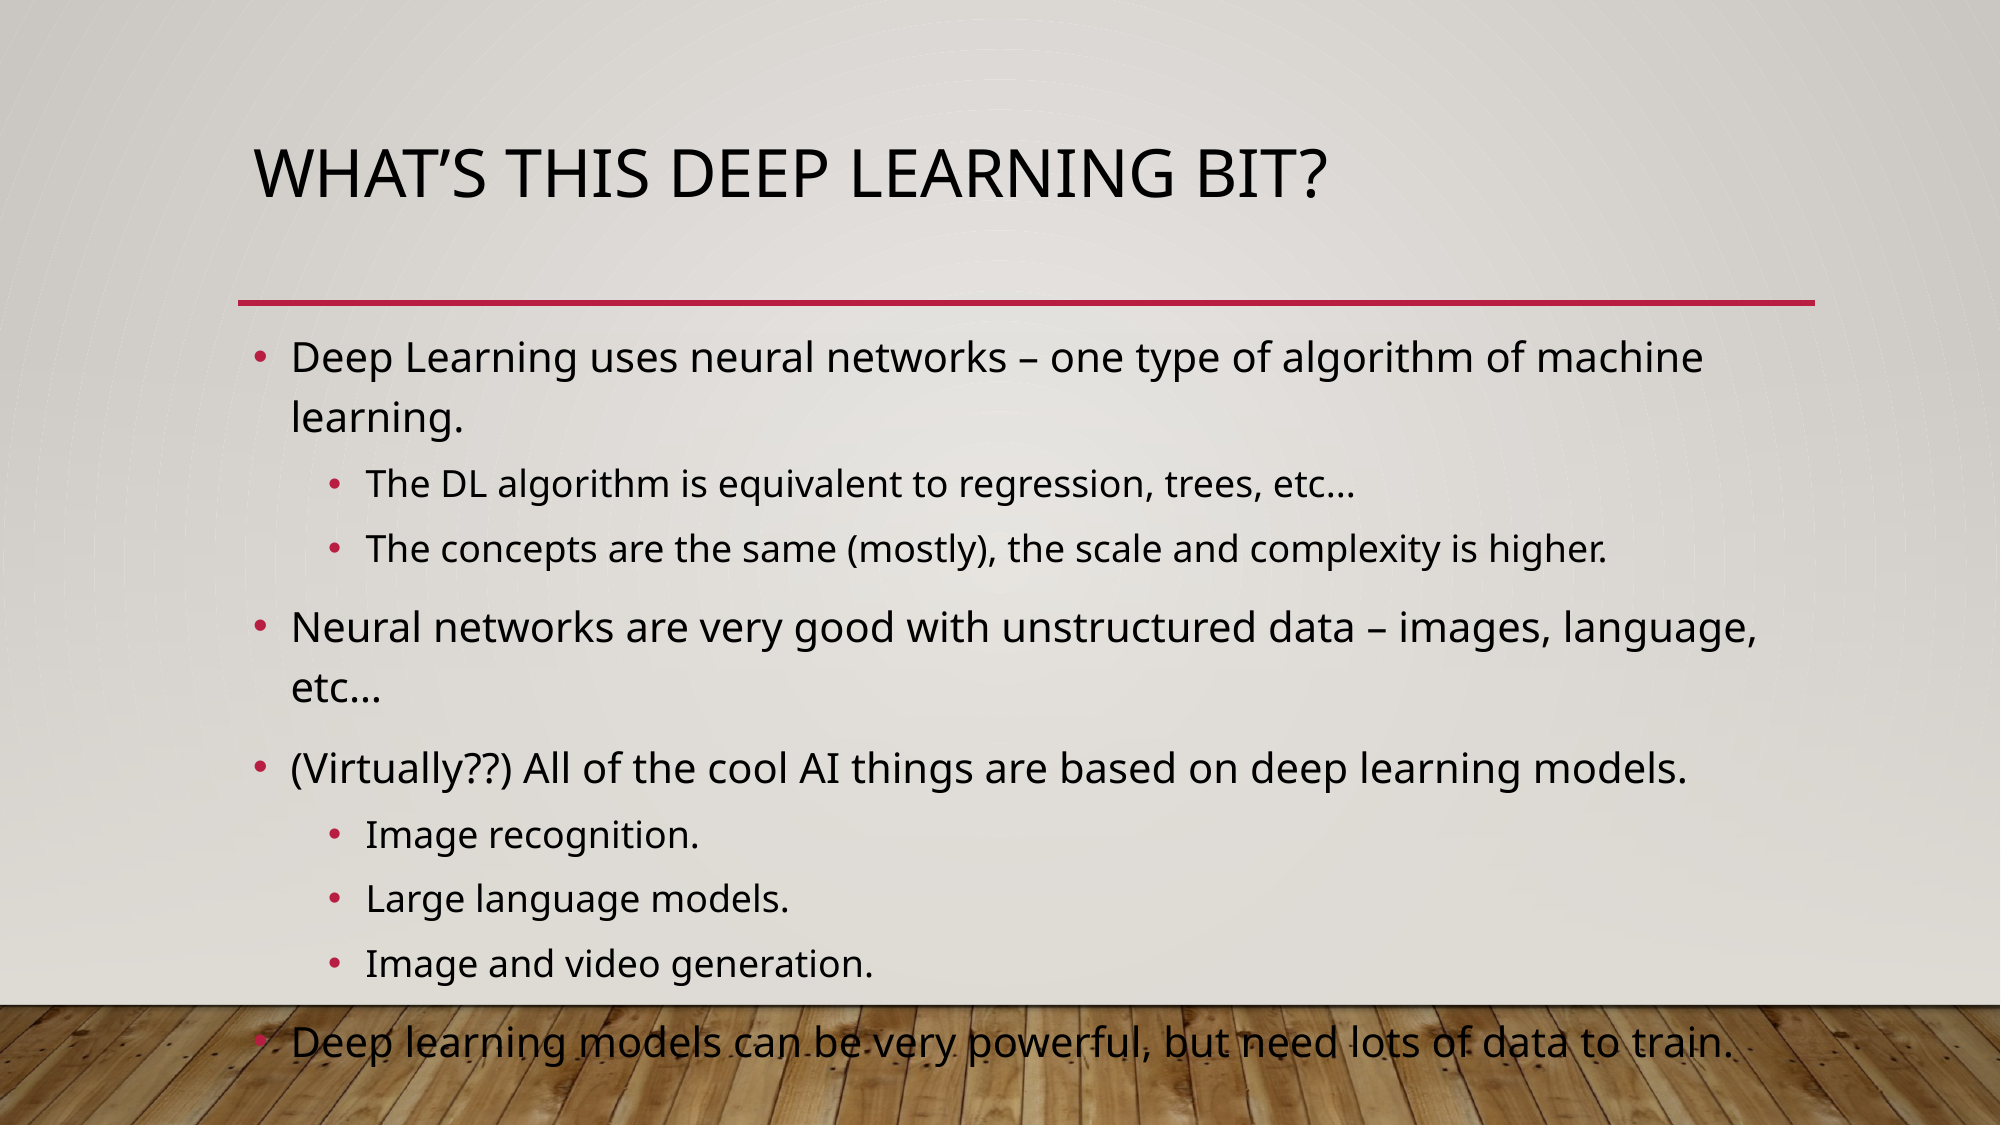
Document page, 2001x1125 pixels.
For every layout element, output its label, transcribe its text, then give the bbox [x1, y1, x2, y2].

list Deep Learning uses neural networks – one type of algorithm of machine learning. The DL algorithm is equivalent to regression, trees, etc... The concepts are the same (mostly), the scale and complexity is higher. Neural networks are very good with unstructured data – images, language, etc… (Virtually??) All of the cool AI things are based on deep learning models. Image recognition. Large language models. Image and video generation. Deep learning models can be very powerful, but need lots of data to train. [238, 313, 1814, 993]
title What’s this Deep Learning Bit? [238, 131, 1814, 305]
picture [0, 1005, 2000, 1125]
